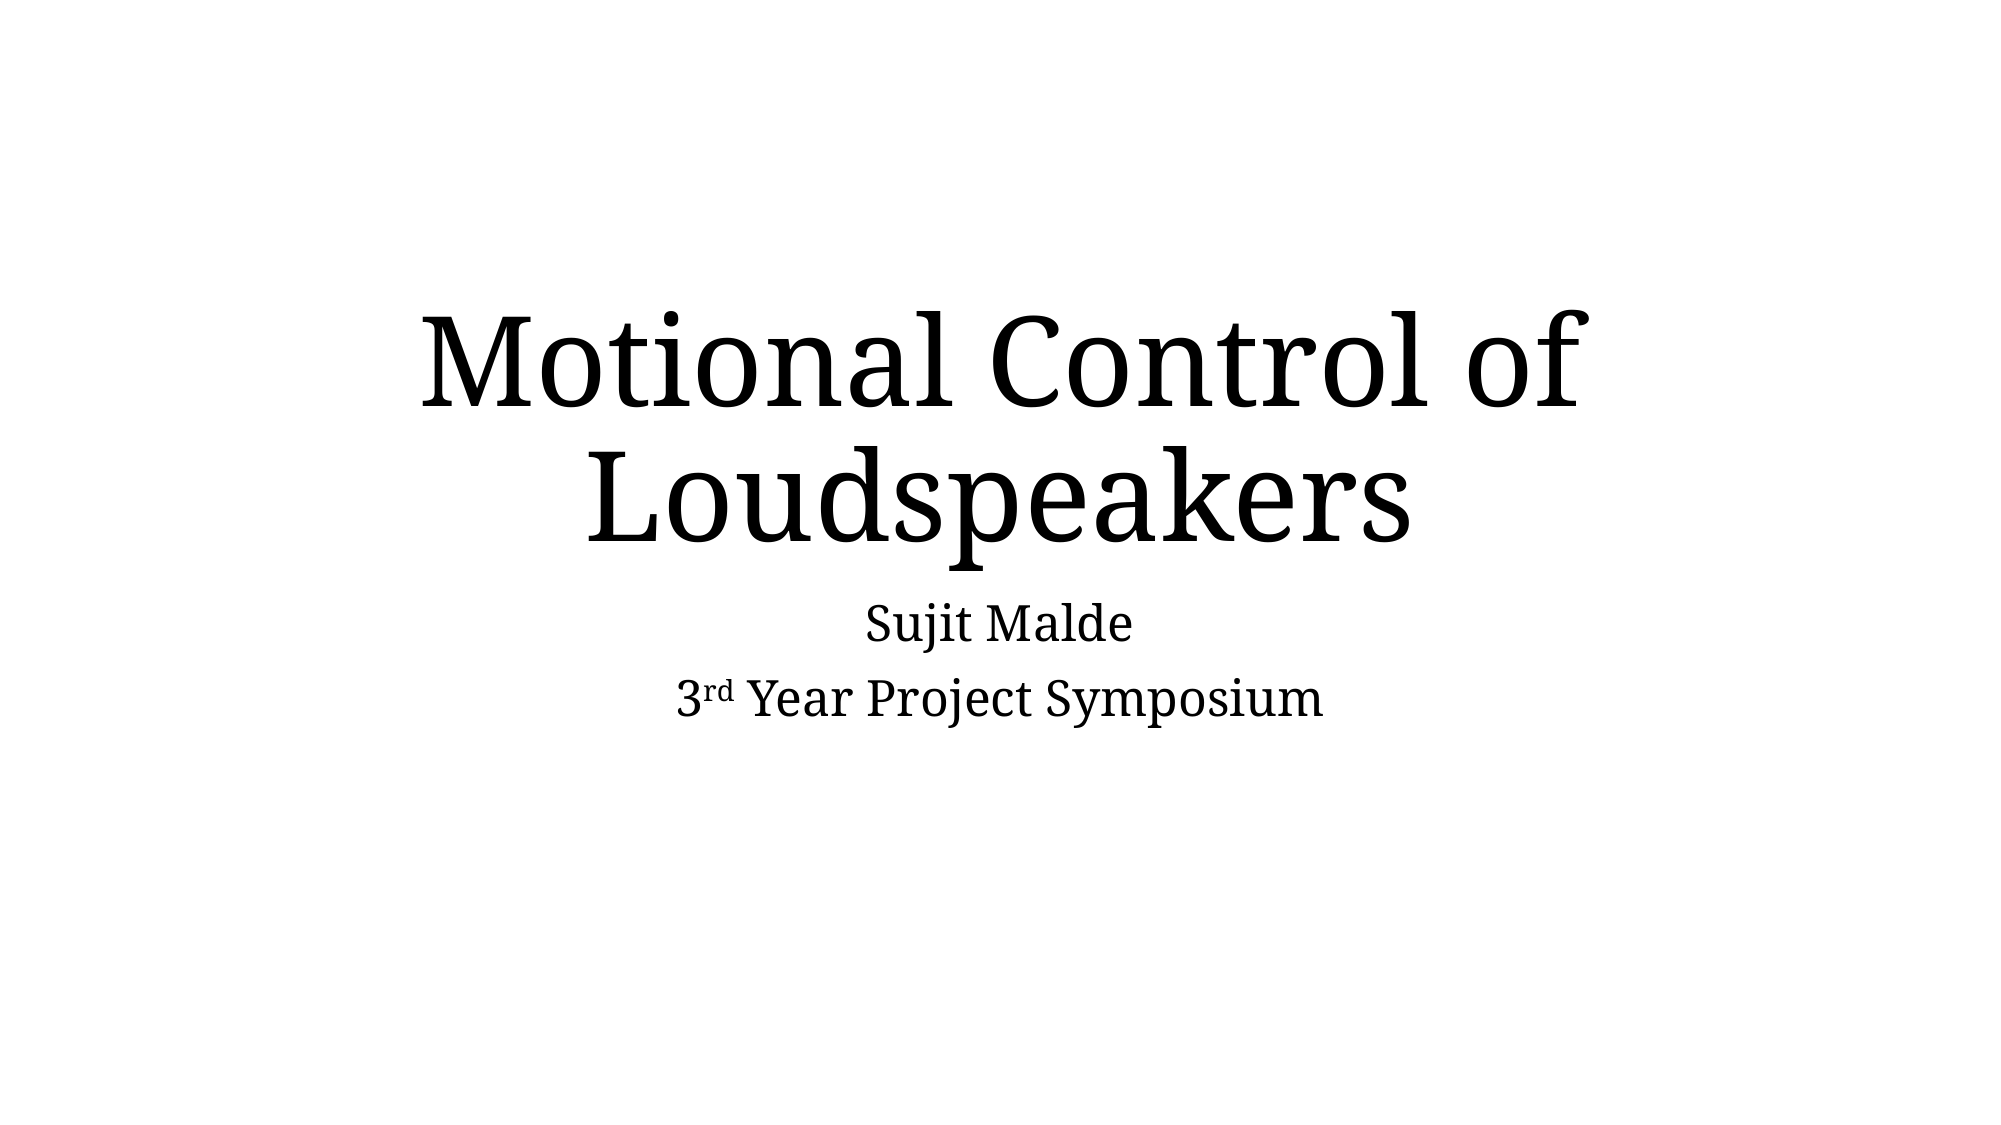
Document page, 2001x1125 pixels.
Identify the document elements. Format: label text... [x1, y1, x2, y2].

title Motional Control of Loudspeakers [249, 184, 1750, 576]
subtitle Sujit Malde 3rd Year Project Symposium [249, 590, 1750, 863]
